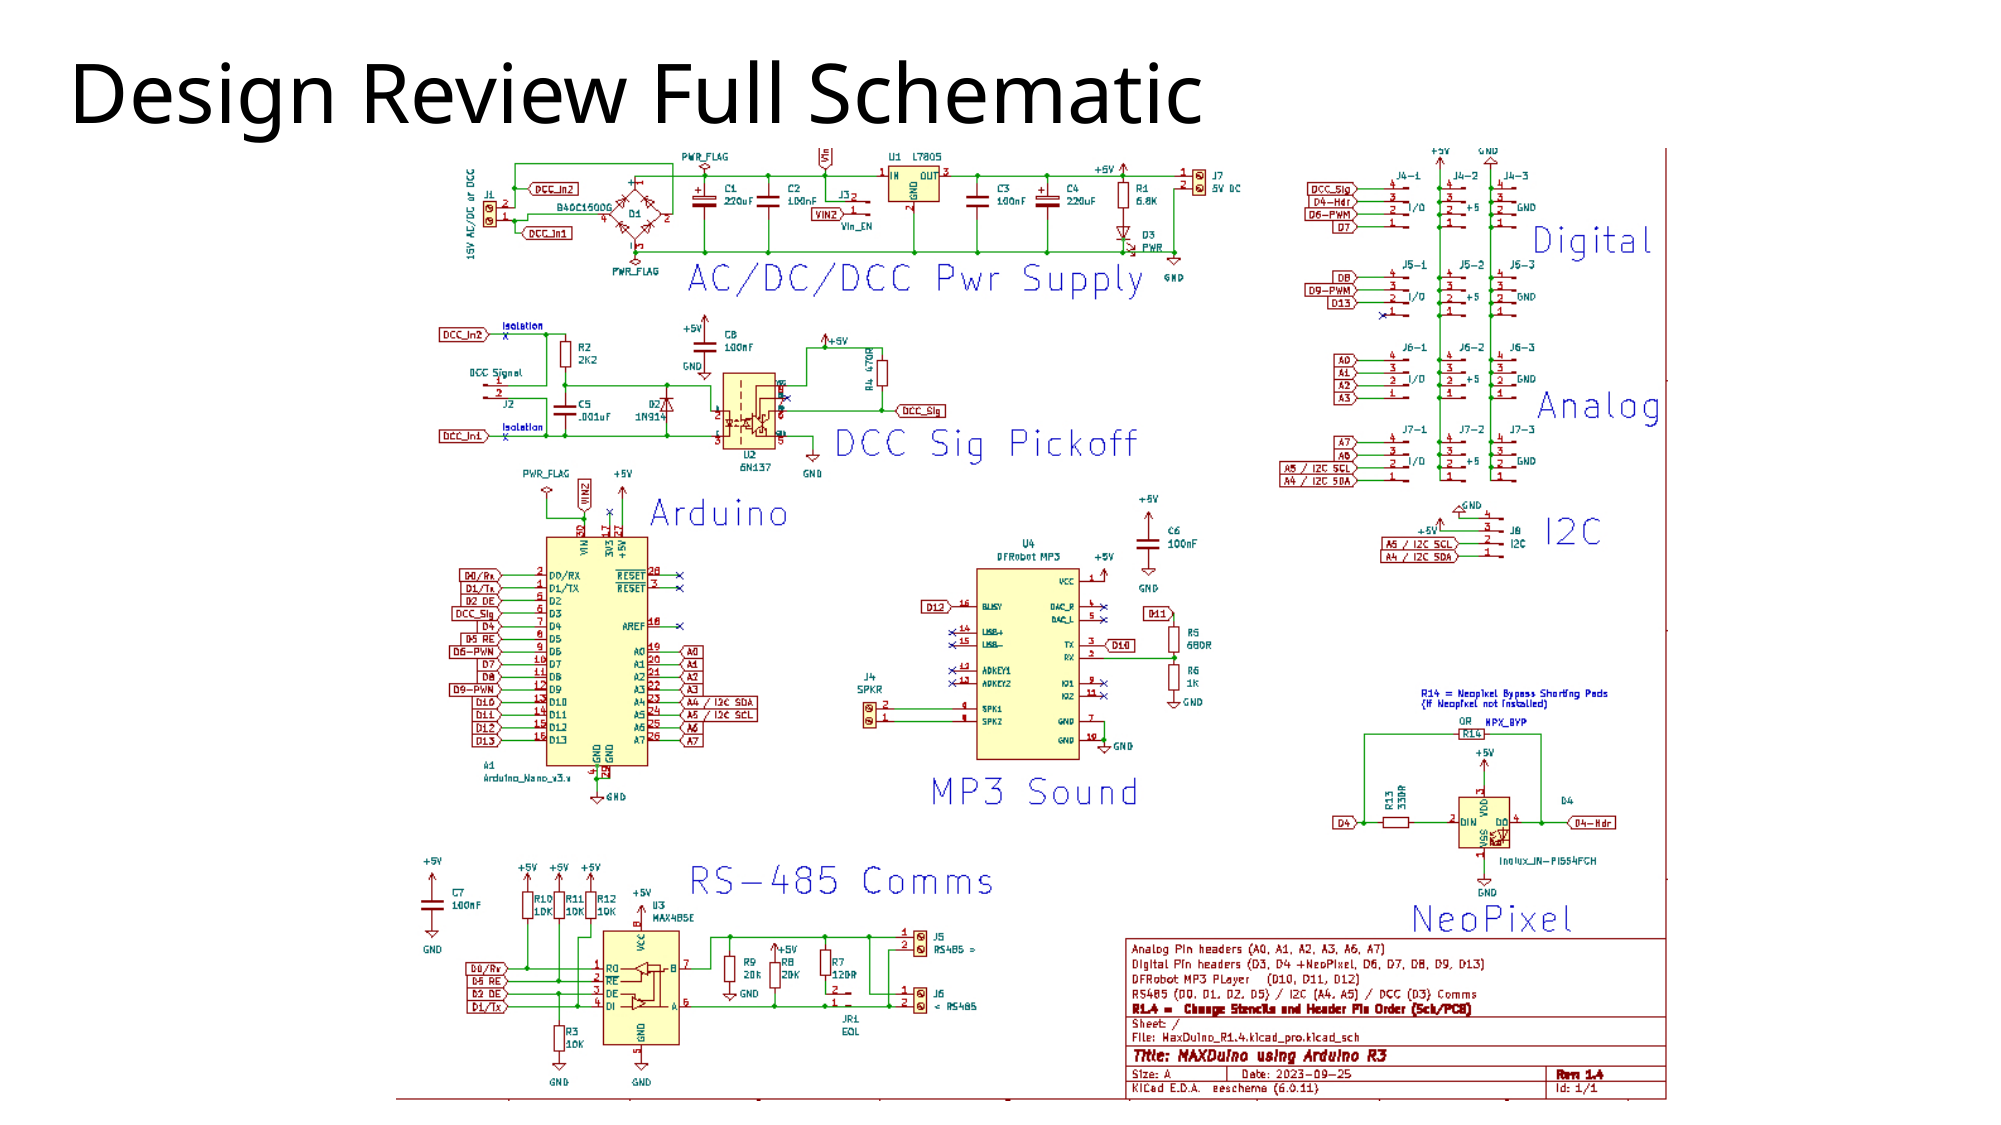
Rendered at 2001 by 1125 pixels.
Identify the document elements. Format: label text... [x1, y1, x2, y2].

picture [396, 148, 1668, 1101]
title Design Review Full Schematic [54, 44, 1764, 149]
